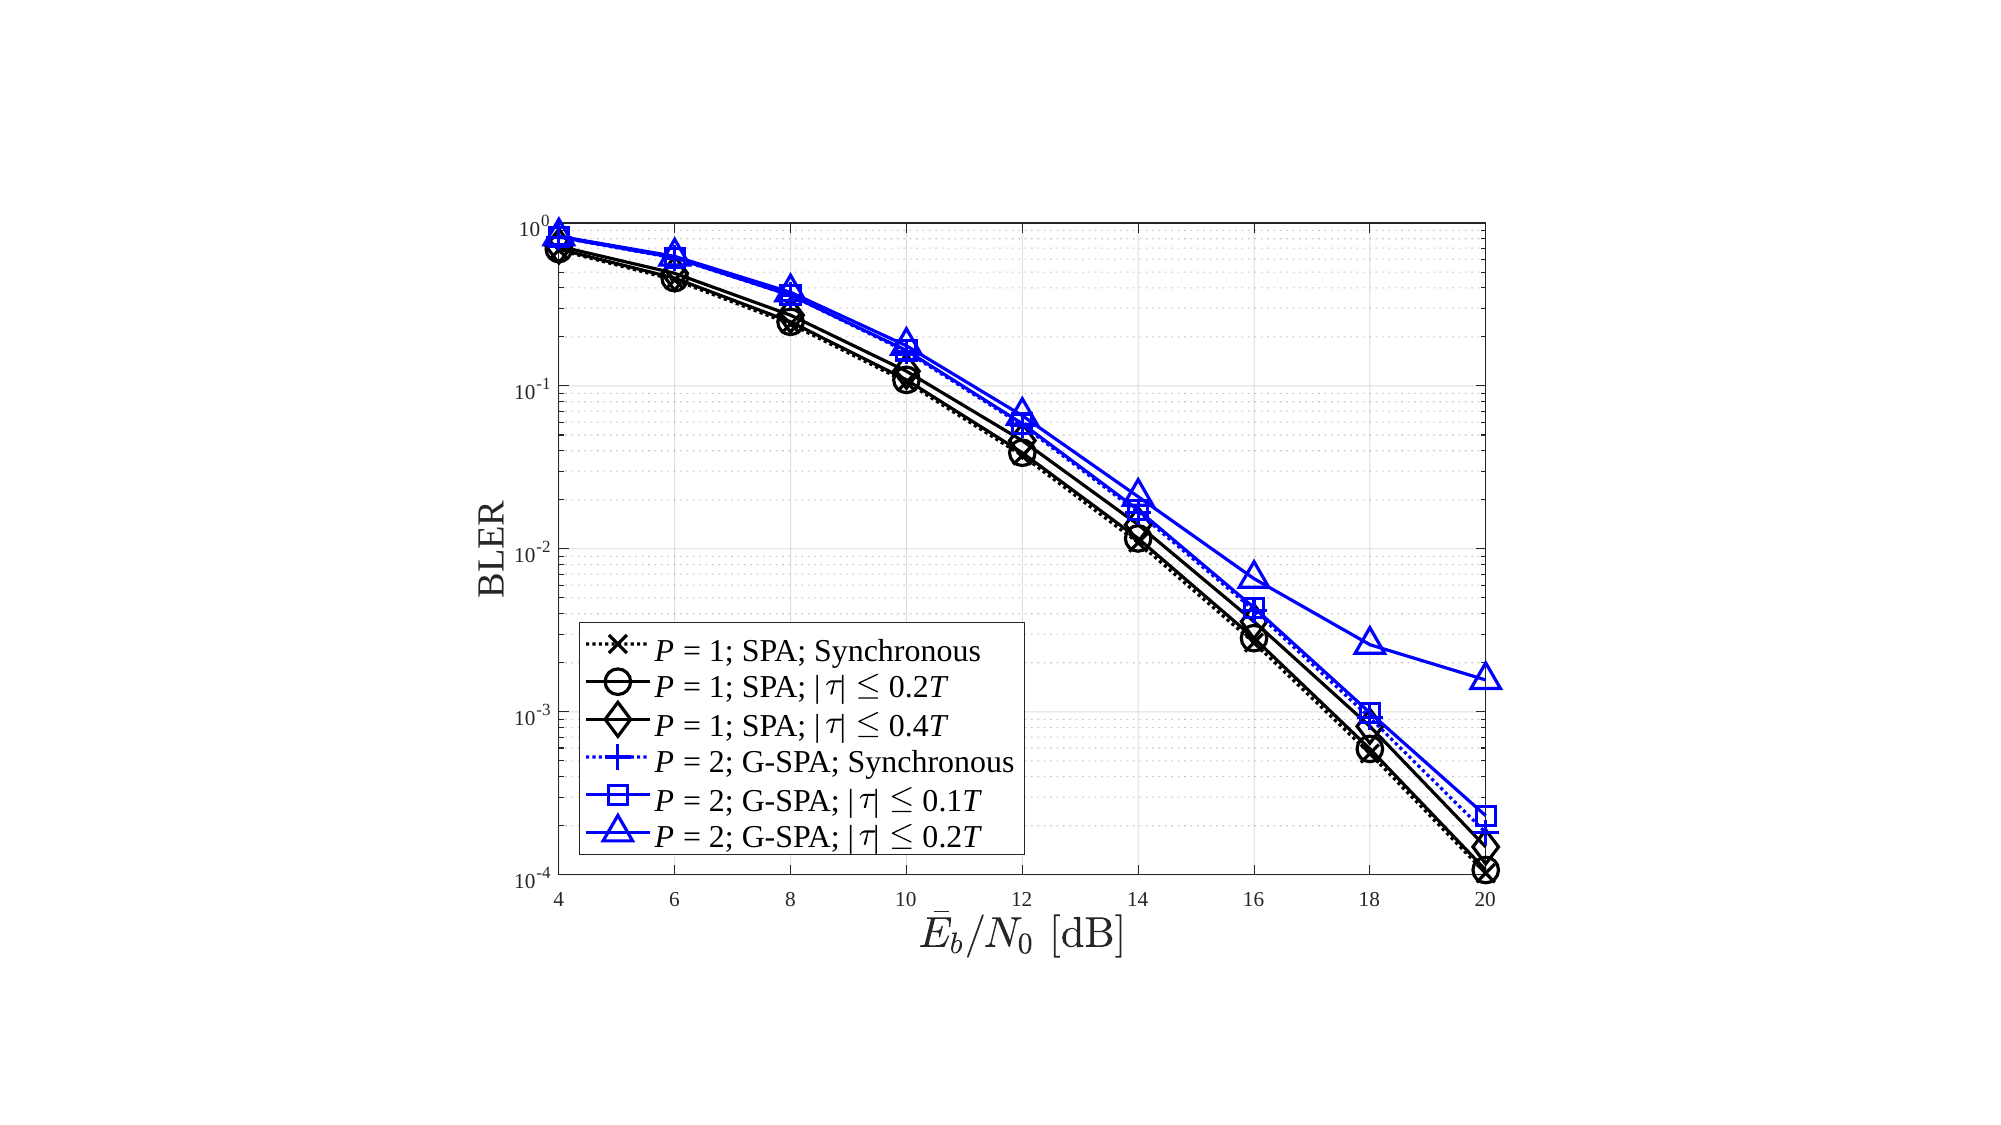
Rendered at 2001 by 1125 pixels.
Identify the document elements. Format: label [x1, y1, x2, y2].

picture [402, 163, 1598, 962]
